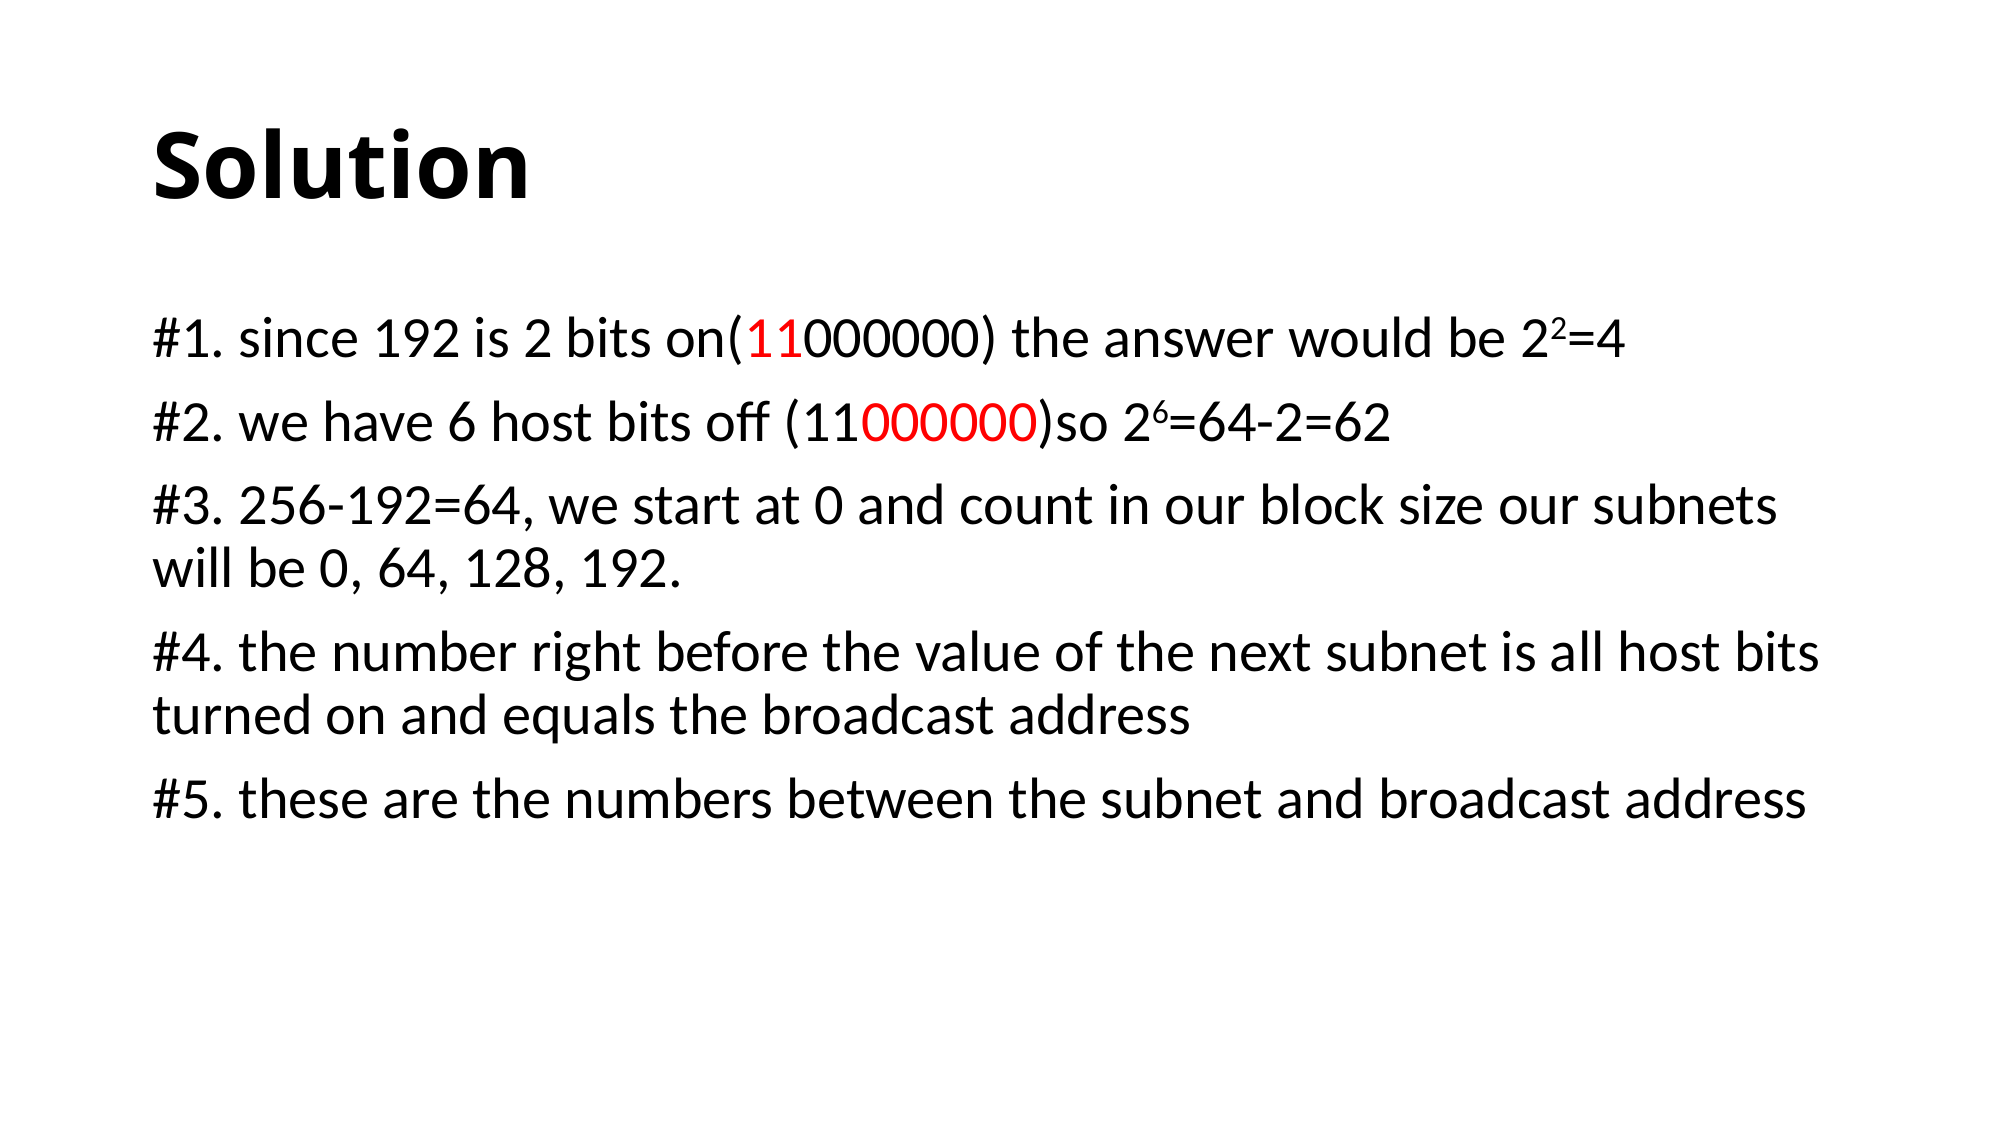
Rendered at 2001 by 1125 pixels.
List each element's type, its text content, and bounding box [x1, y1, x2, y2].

title Solution [137, 59, 1863, 278]
list #1. since 192 is 2 bits on(11000000) the answer would be 22=4 #2. we have 6 host bits off (11000000)so 26=64-2=62 #3. 256-192=64, we start at 0 and count in our block size our subnets will be 0, 64, 128, 192. #4. the number right before the value of the next subnet is all host bits turned on and equals the broadcast address #5. these are the numbers between the subnet and broadcast address [137, 299, 1863, 1014]
